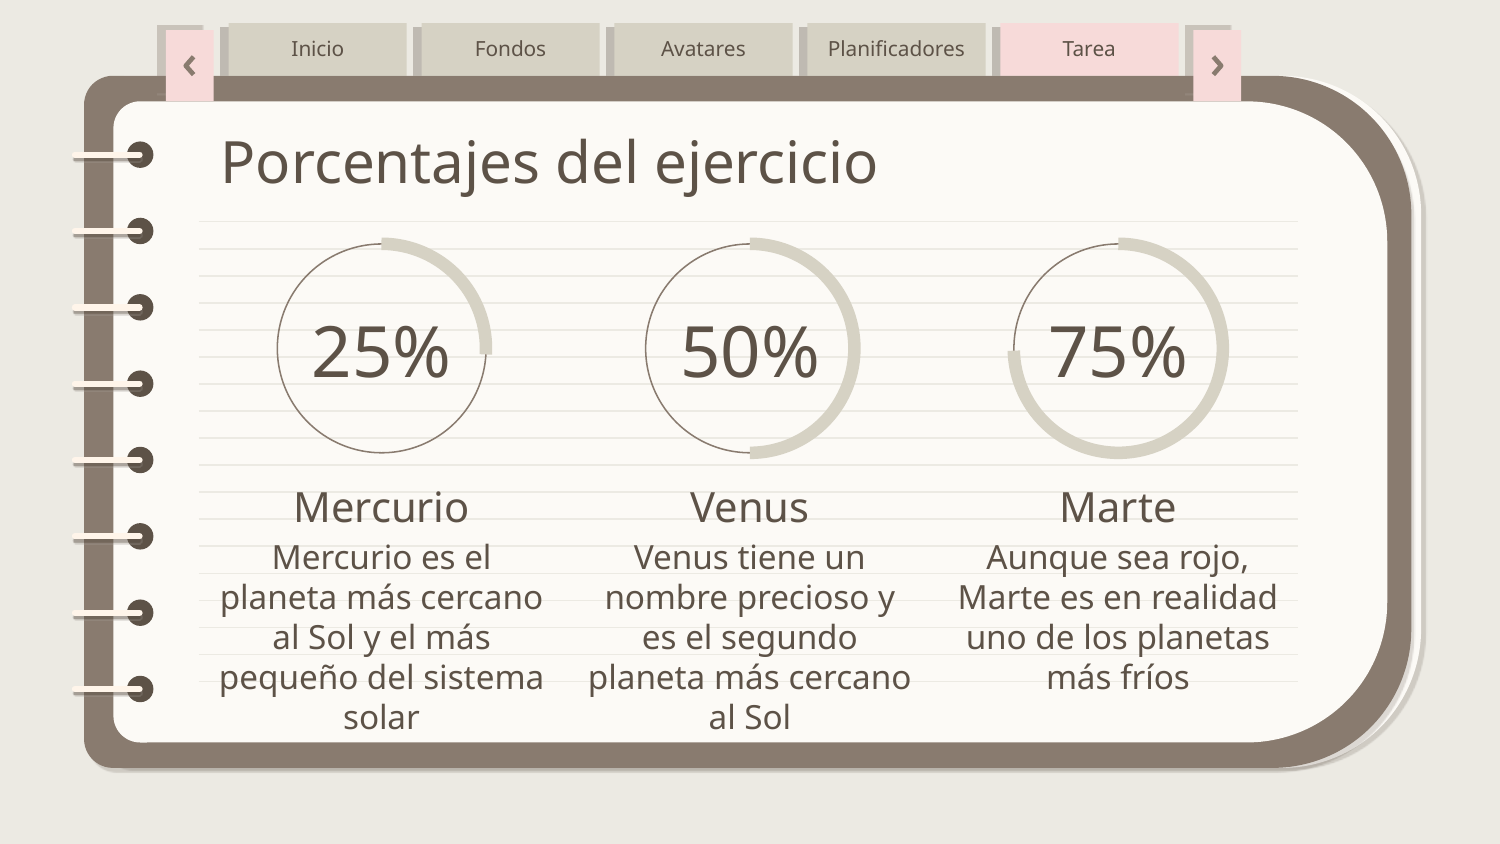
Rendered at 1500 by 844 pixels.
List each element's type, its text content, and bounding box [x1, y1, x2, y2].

subtitle Marte [936, 480, 1301, 536]
text_box [1213, 56, 1222, 75]
text_box [749, 390, 846, 453]
title 50% [628, 307, 872, 390]
subtitle Aunque sea rojo, Marte es en realidad uno de los planetas más fríos [936, 536, 1301, 709]
title 25% [260, 307, 503, 390]
text_box [1022, 243, 1118, 307]
text_box [1022, 390, 1215, 453]
text_box [286, 390, 478, 453]
text_box [381, 243, 478, 307]
text_box [165, 30, 214, 102]
subtitle Planificadores [807, 20, 986, 76]
subtitle Mercurio es el planeta más cercano al Sol y el más pequeño del sistema solar [199, 536, 564, 709]
subtitle Venus [567, 480, 932, 536]
text_box [185, 56, 194, 75]
title 75% [997, 307, 1240, 390]
subtitle Inicio [228, 20, 407, 76]
text_box [654, 243, 749, 307]
text_box [1118, 243, 1215, 307]
text_box [1193, 30, 1242, 102]
subtitle Tarea [1000, 20, 1179, 76]
text_box [749, 243, 846, 307]
subtitle Venus tiene un nombre precioso y es el segundo planeta más cercano al Sol [567, 536, 932, 709]
subtitle Fondos [421, 20, 600, 76]
text_box [285, 243, 381, 307]
title Porcentajes del ejercicio [205, 110, 1382, 205]
subtitle Avatares [614, 20, 793, 76]
text_box [654, 390, 749, 453]
subtitle Mercurio [199, 480, 564, 536]
